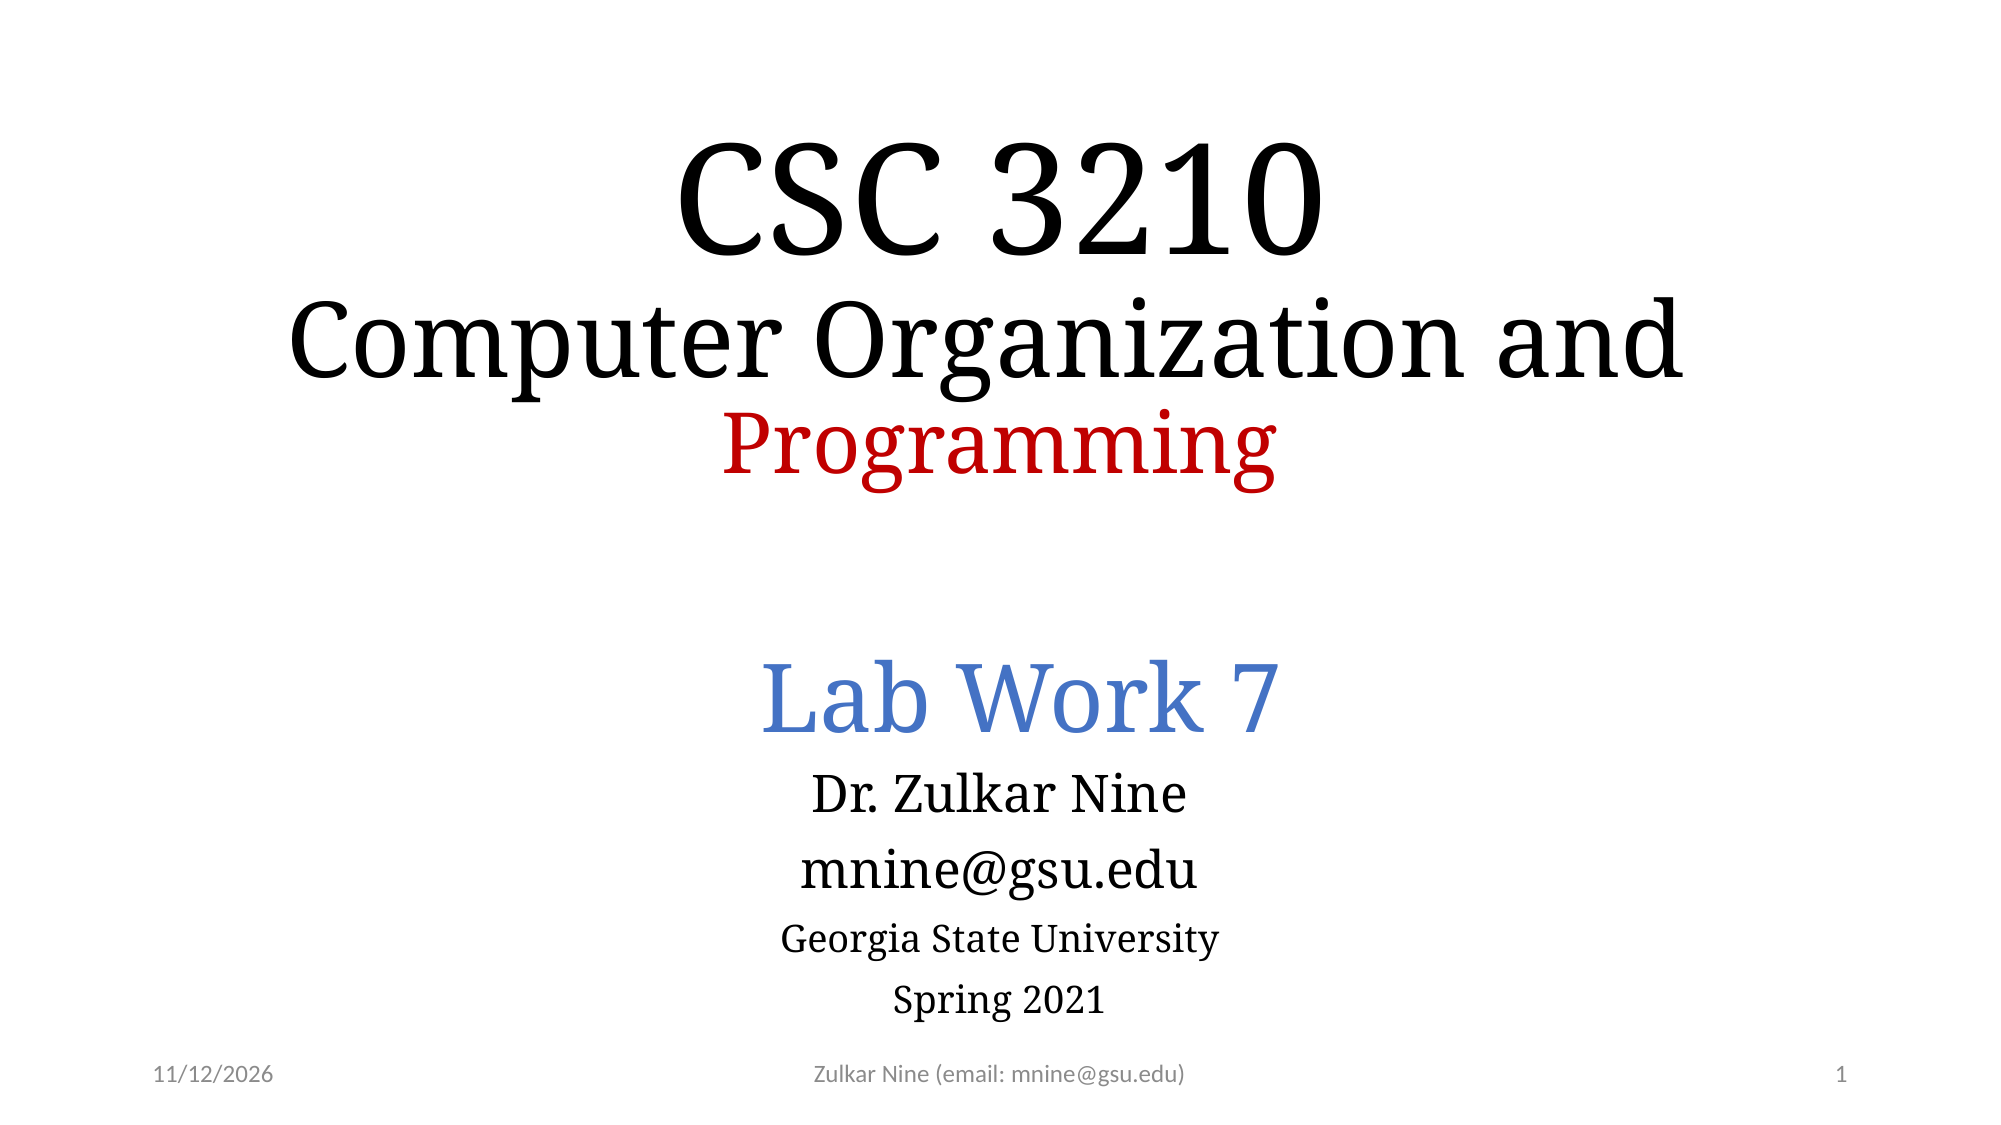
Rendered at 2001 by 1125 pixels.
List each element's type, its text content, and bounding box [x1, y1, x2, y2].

text_box Lab Work 7 [271, 412, 1772, 761]
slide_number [137, 1042, 588, 1103]
subtitle Dr. Zulkar Nine mnine@gsu.edu Georgia State University Spring 2021 [249, 760, 1750, 1032]
title CSC 3210 Computer Organization and Programming [249, 43, 1750, 500]
slide_number 1 [1412, 1042, 1863, 1103]
footer Zulkar Nine (email: mnine@gsu.edu) [662, 1042, 1338, 1103]
